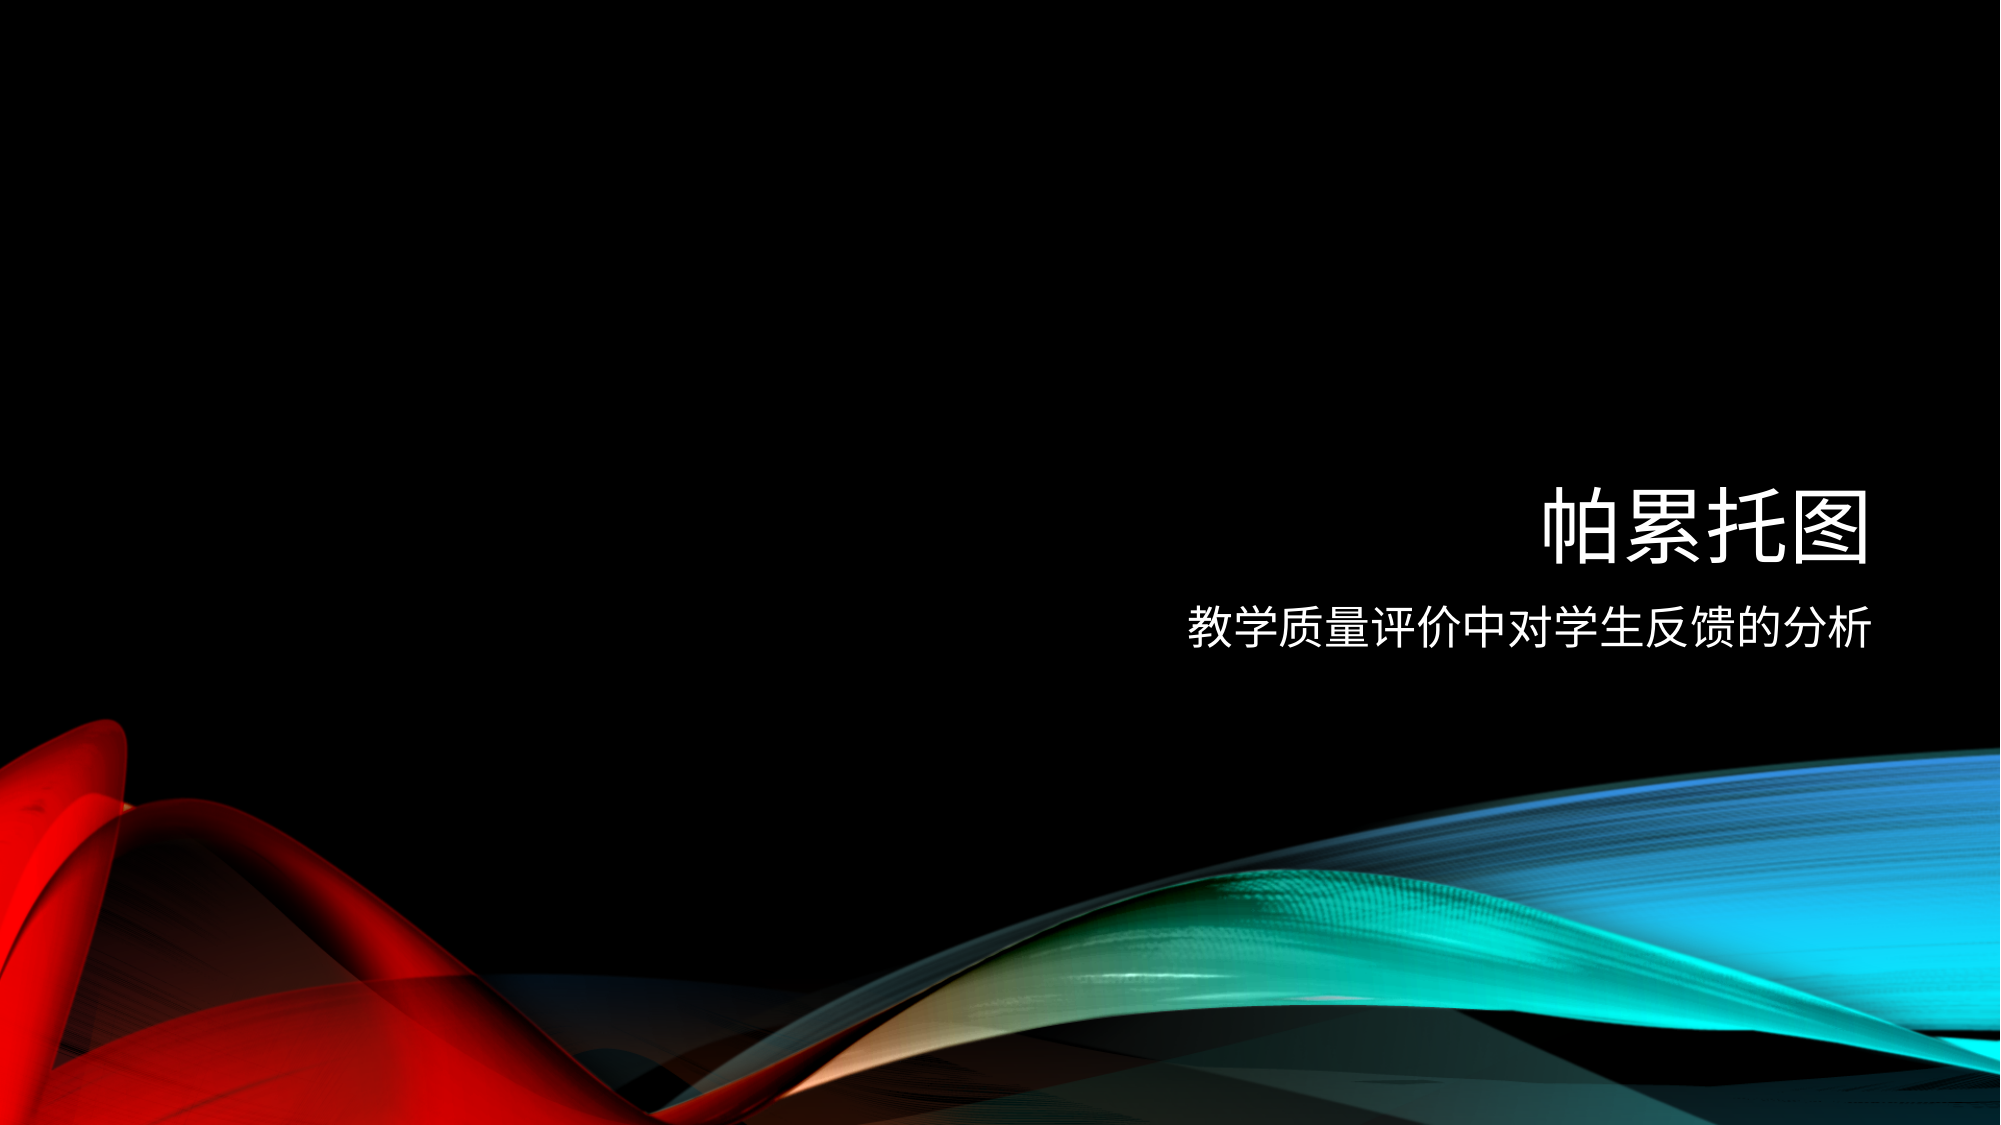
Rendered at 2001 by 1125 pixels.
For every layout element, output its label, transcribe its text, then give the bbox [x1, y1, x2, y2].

title 帕累托图 [112, 123, 1888, 584]
list 教学质量评价中对学生反馈的分析 [168, 597, 1889, 755]
picture [0, 717, 2000, 1125]
